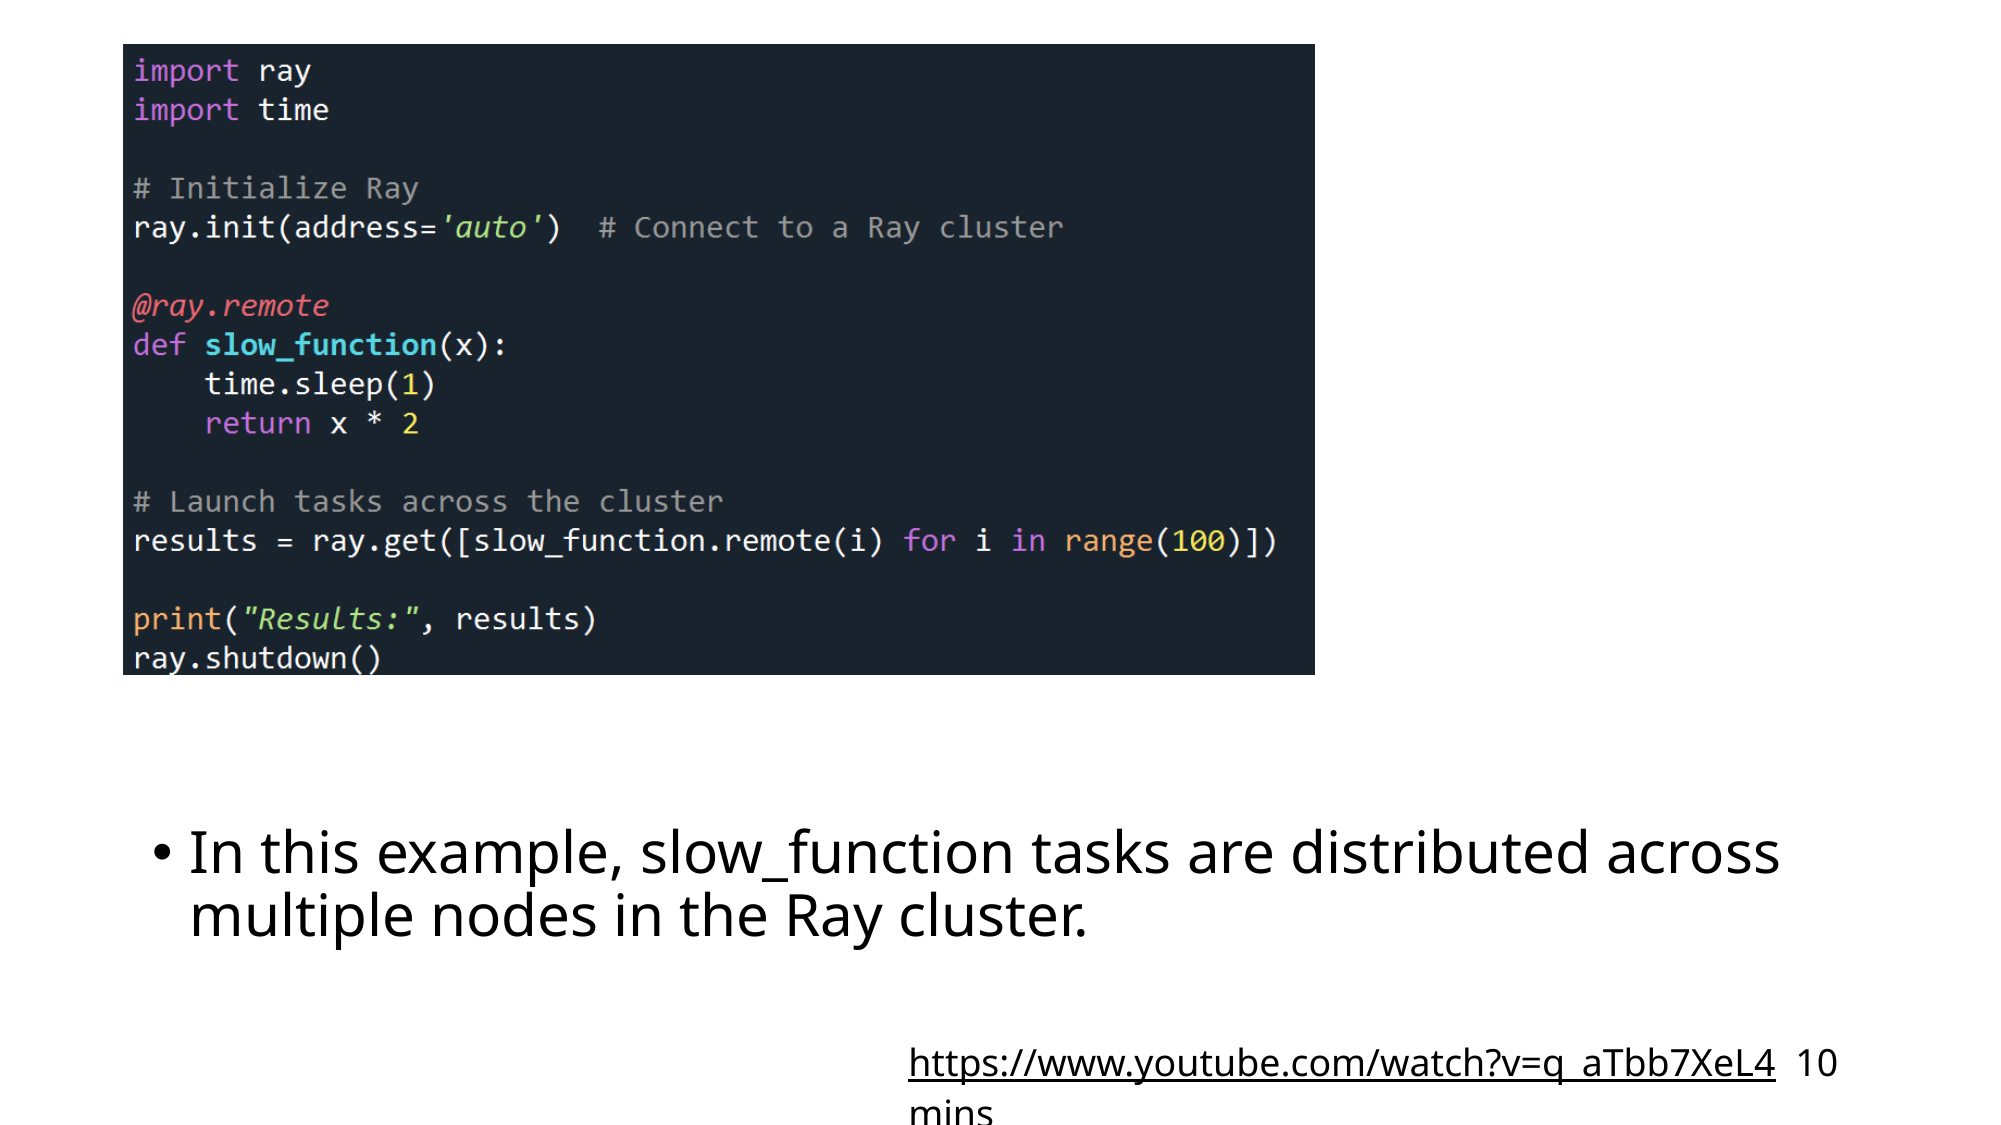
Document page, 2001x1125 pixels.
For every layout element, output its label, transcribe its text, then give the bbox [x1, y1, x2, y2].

text_box https://www.youtube.com/watch?v=q_aTbb7XeL4 10 mins [893, 1031, 1894, 1125]
picture [123, 44, 1315, 676]
list In this example, slow_function tasks are distributed across multiple nodes in the Ray cluster. [137, 815, 1863, 1014]
